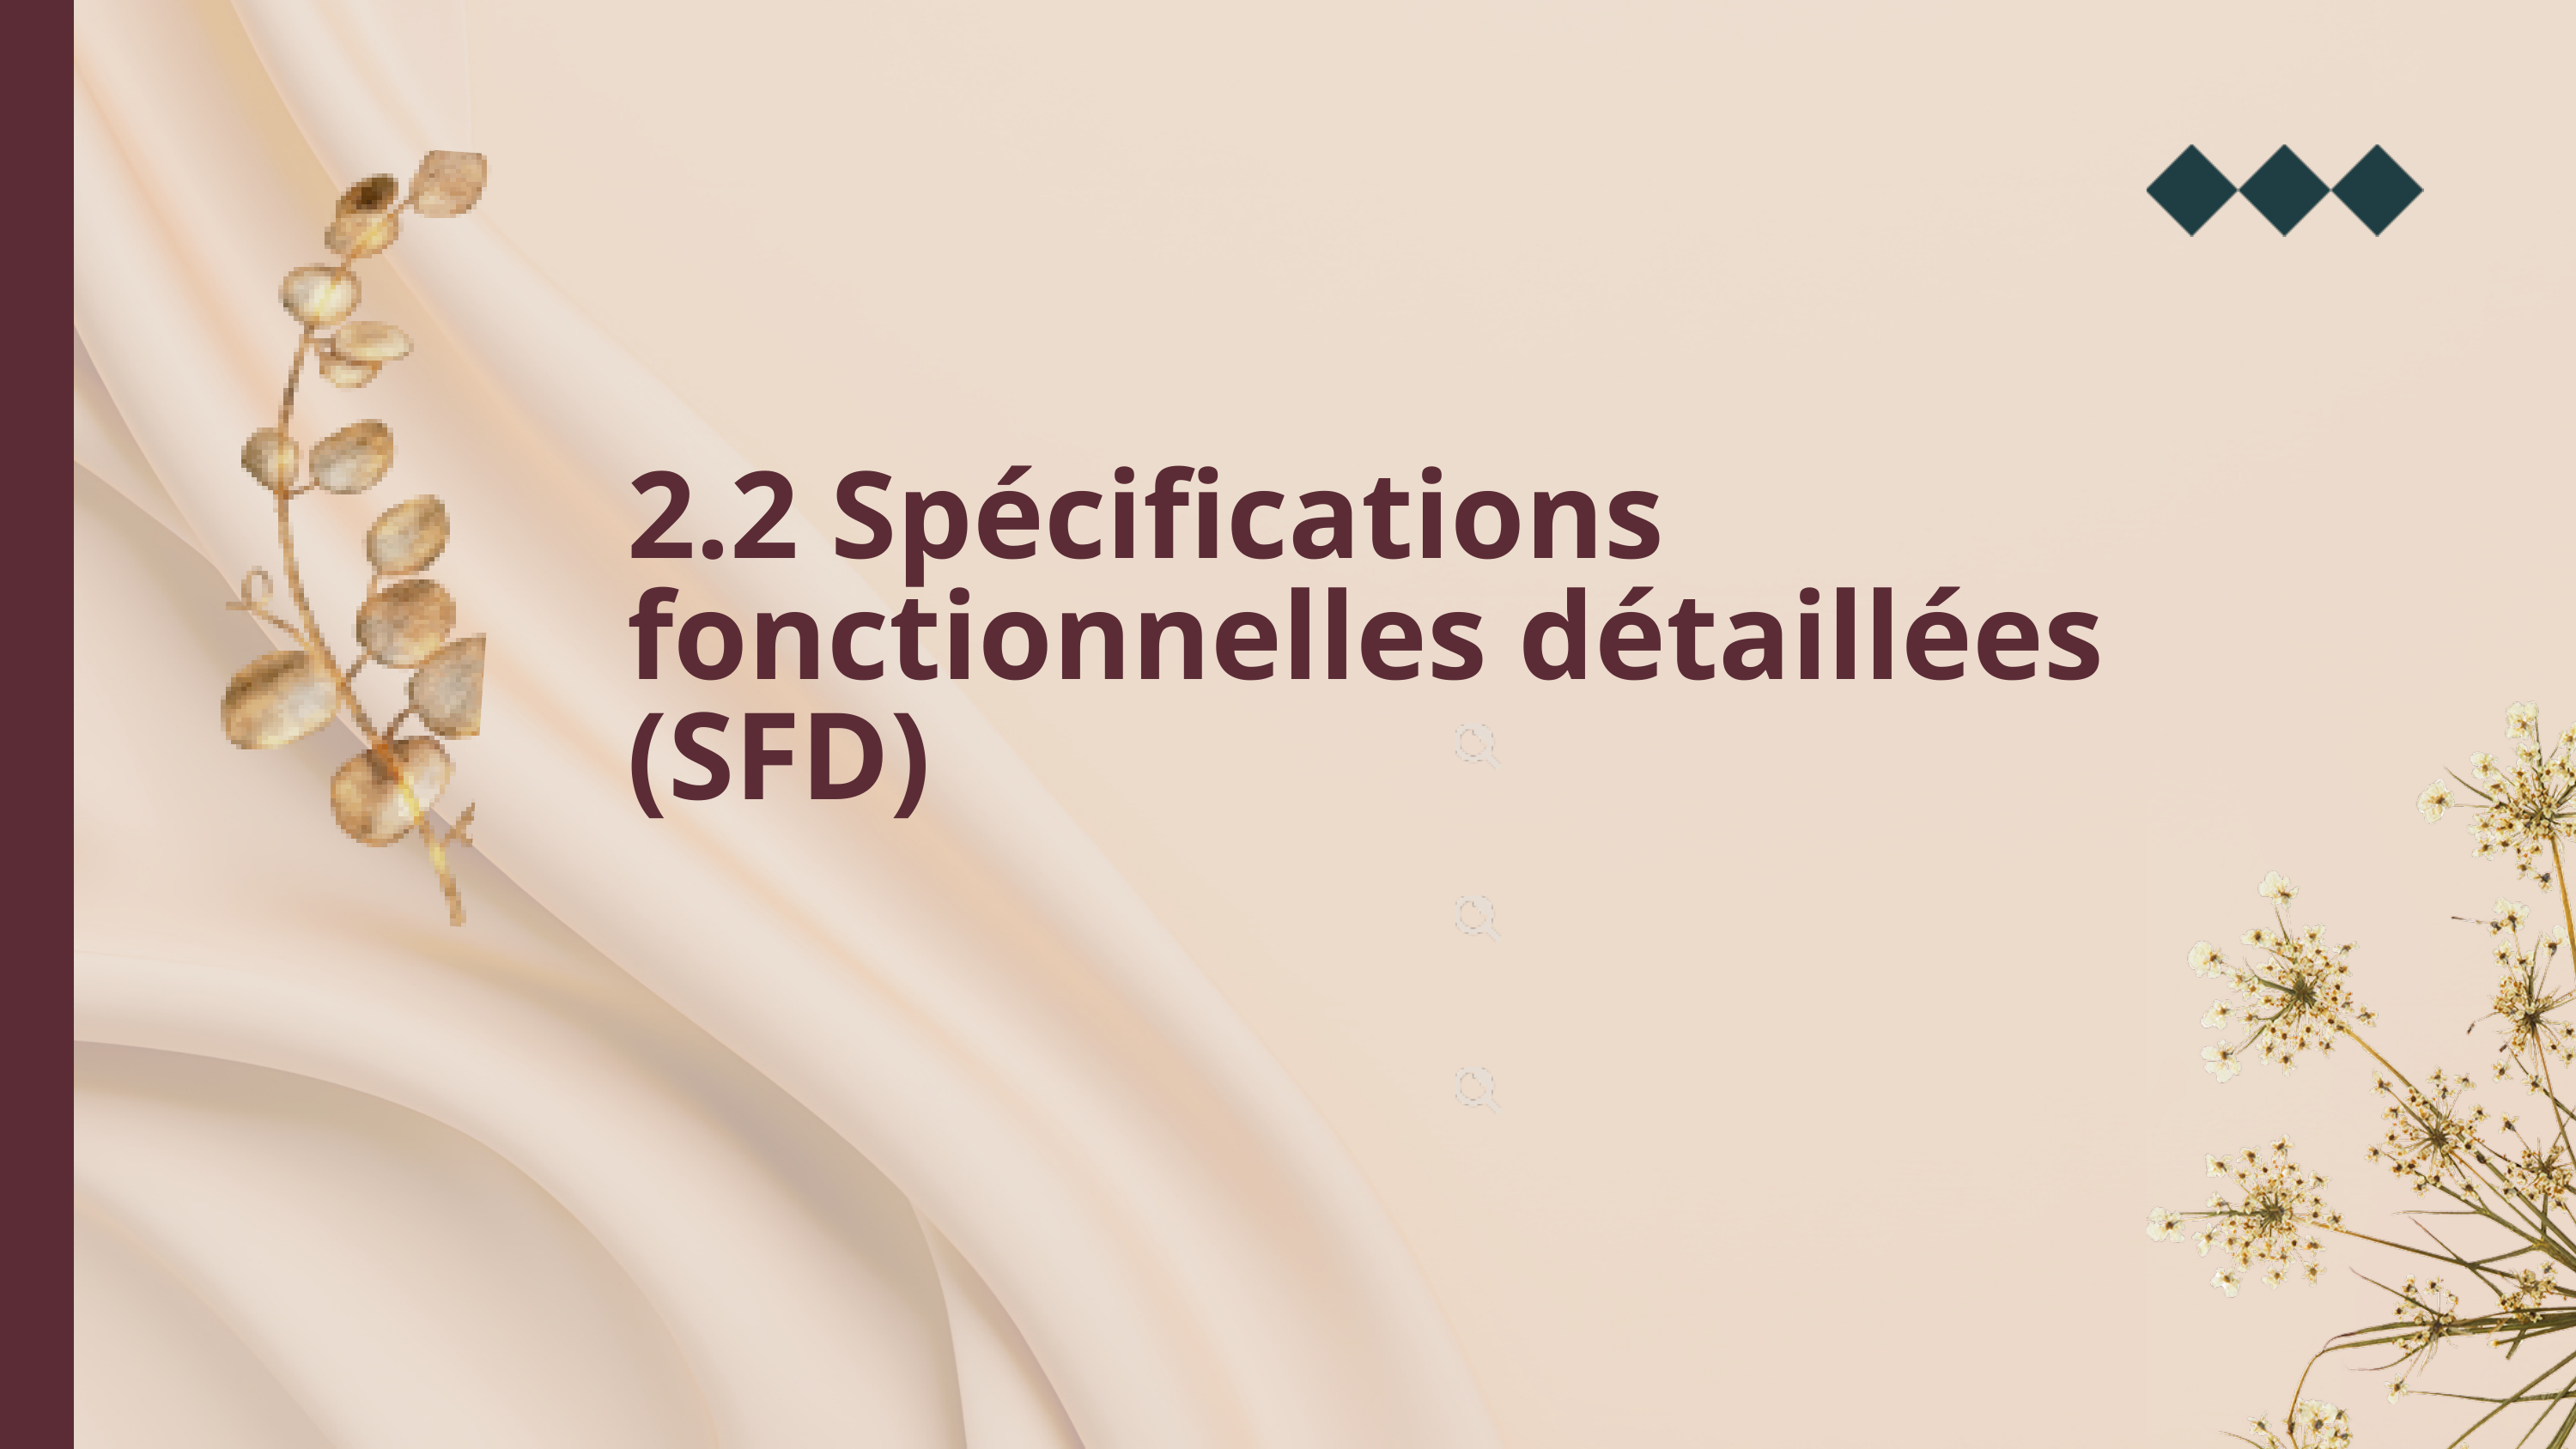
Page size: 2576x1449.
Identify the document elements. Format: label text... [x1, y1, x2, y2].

text_box [205, 138, 519, 928]
text_box 2.2 Spécifications fonctionnelles détaillées (SFD) [627, 462, 2377, 945]
text_box [2146, 673, 2576, 1449]
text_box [0, 0, 74, 1449]
text_box [1455, 1067, 1503, 1115]
text_box [2146, 144, 2424, 237]
text_box [80, 0, 2576, 1449]
